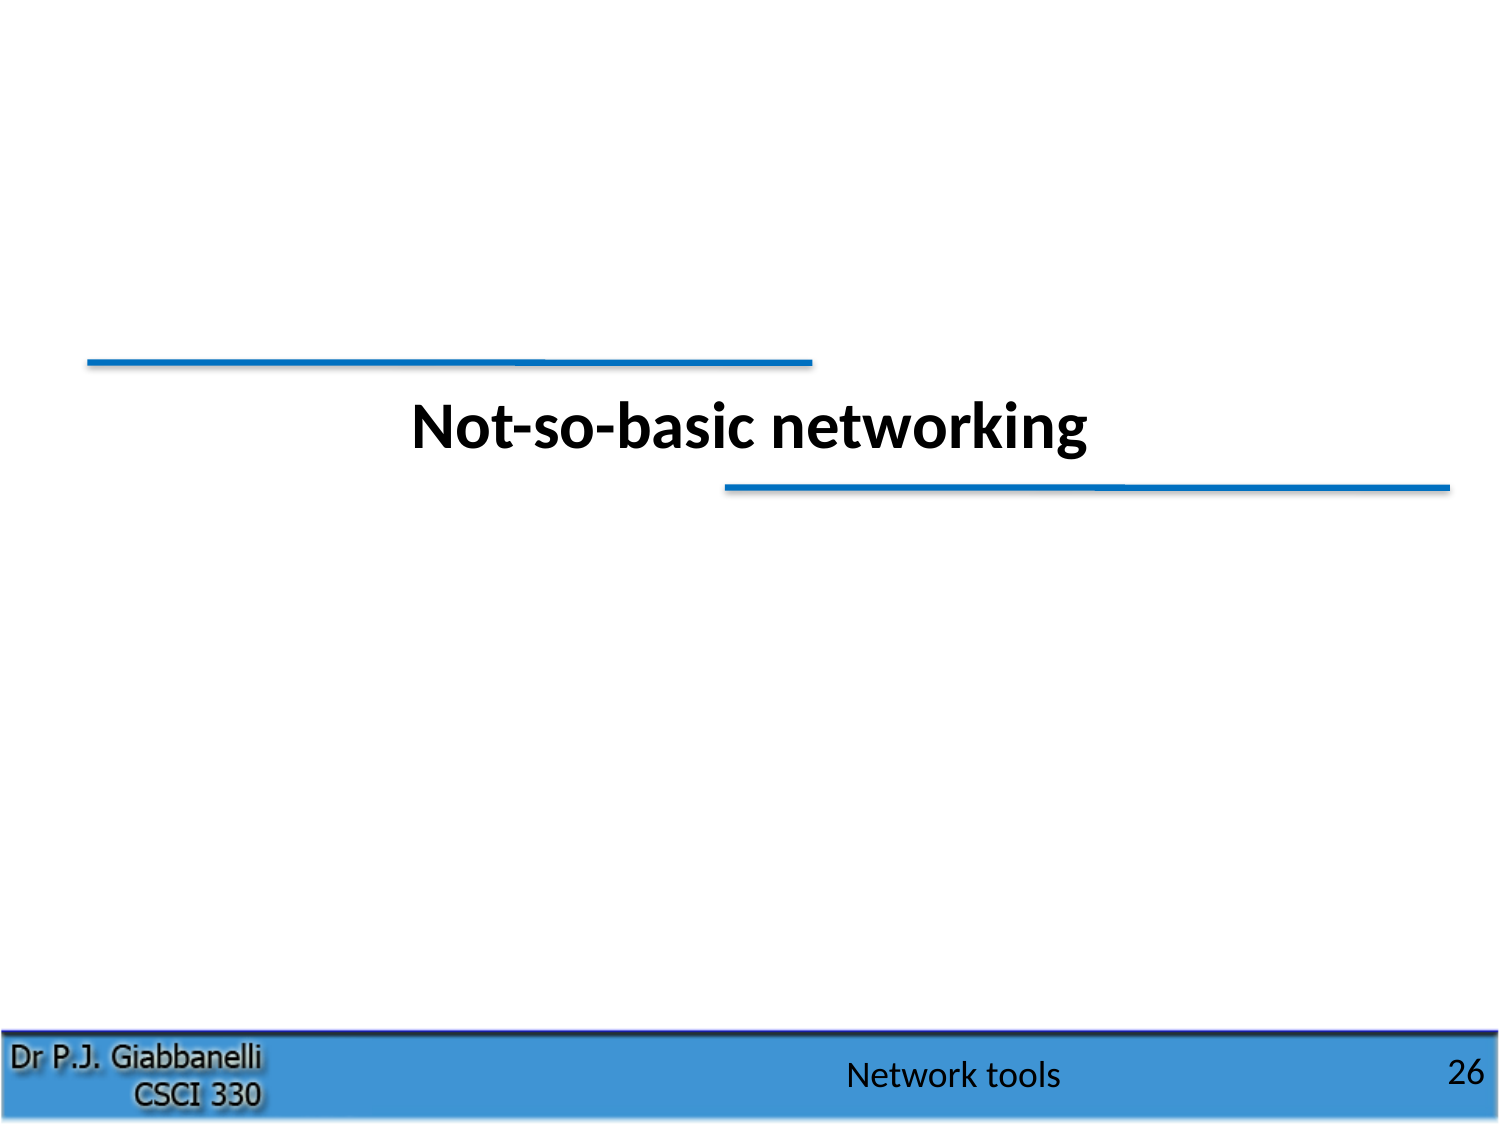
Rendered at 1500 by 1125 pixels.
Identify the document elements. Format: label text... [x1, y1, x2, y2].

text_box Not-so-basic networking [0, 374, 1500, 470]
picture [0, 1026, 1500, 1125]
